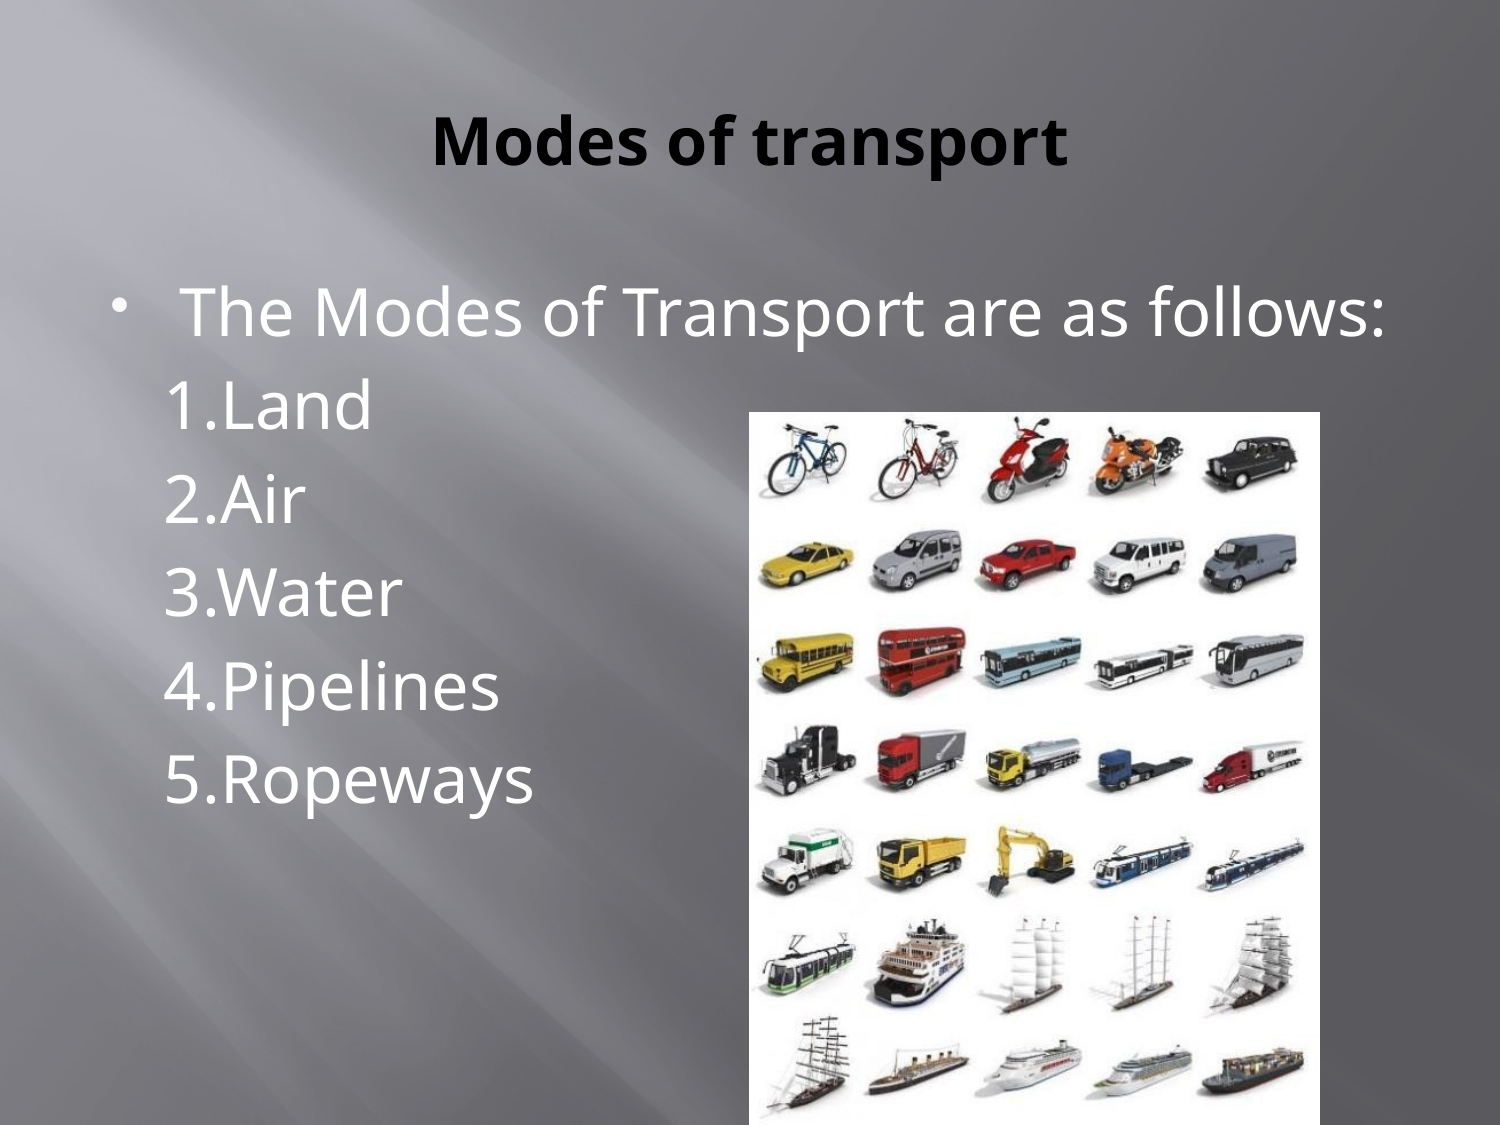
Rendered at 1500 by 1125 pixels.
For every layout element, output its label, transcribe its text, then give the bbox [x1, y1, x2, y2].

list The Modes of Transport are as follows: 1.Land 2.Air 3.Water 4.Pipelines 5.Ropeways [75, 262, 1425, 1035]
title Modes of transport [75, 45, 1425, 233]
picture [749, 412, 1320, 1125]
